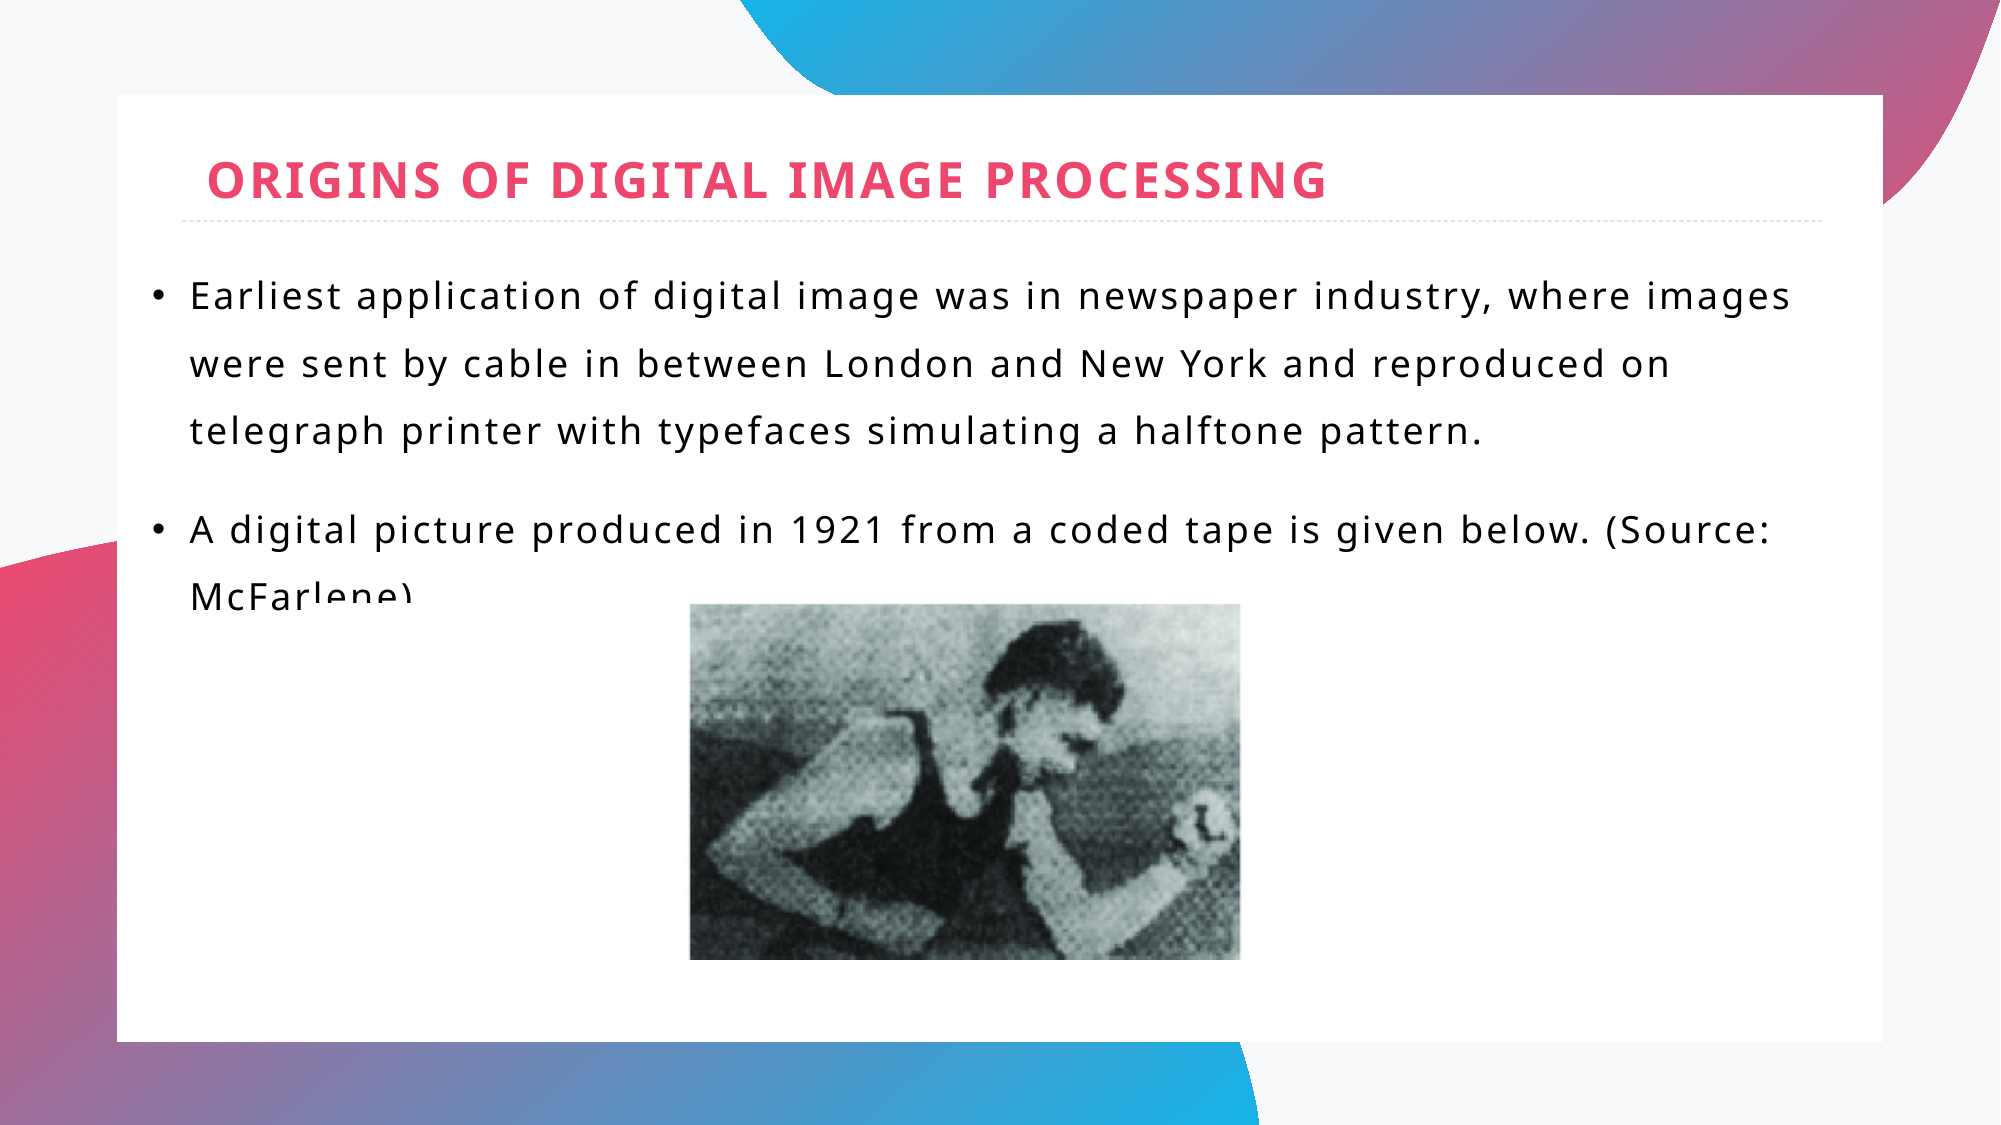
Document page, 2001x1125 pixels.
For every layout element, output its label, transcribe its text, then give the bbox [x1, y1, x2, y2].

text_box ORIGINS OF DIGITAL IMAGE PROCESSING [0, 53, 1630, 217]
picture [117, 95, 1883, 1043]
